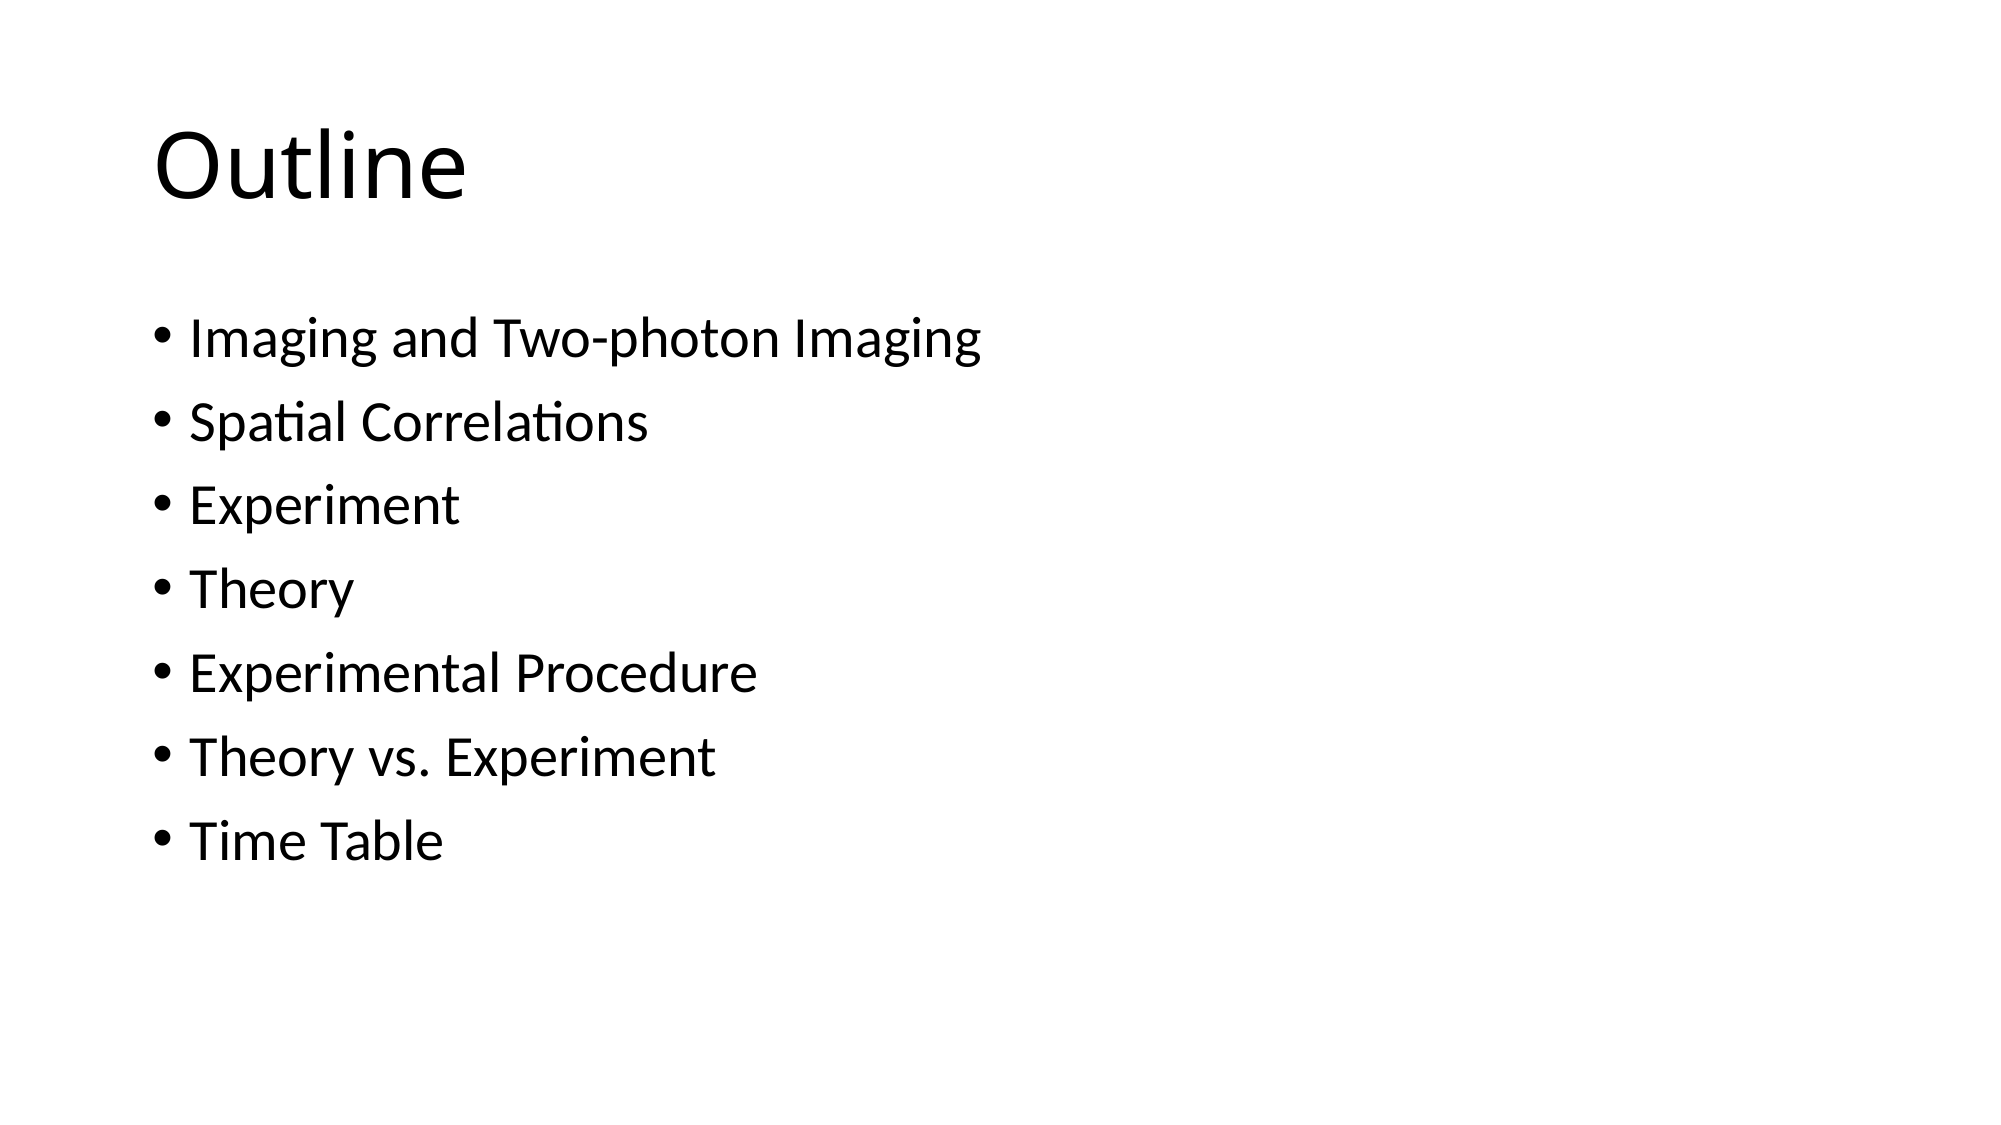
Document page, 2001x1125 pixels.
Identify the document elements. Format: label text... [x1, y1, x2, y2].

list Imaging and Two-photon Imaging Spatial Correlations Experiment Theory Experimental Procedure Theory vs. Experiment Time Table [137, 299, 1863, 1014]
title Outline [137, 59, 1863, 278]
